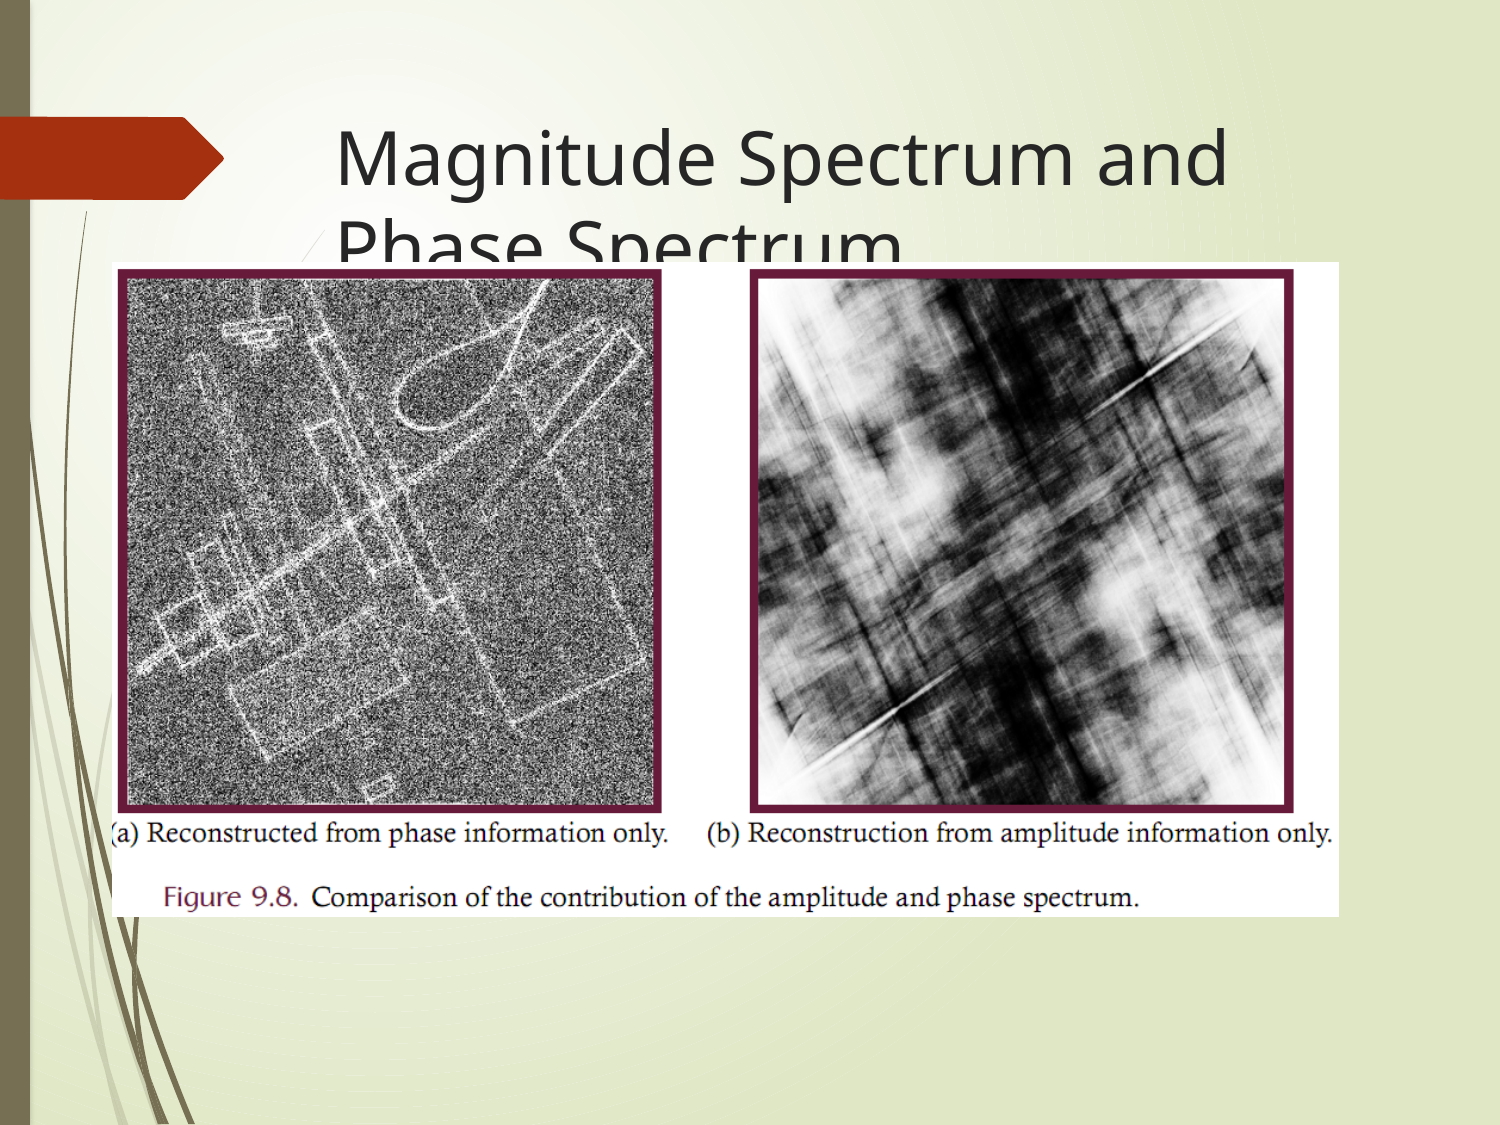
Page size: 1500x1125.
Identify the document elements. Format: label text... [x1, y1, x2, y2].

picture [112, 262, 1339, 917]
title Magnitude Spectrum and Phase Spectrum [319, 102, 1400, 313]
